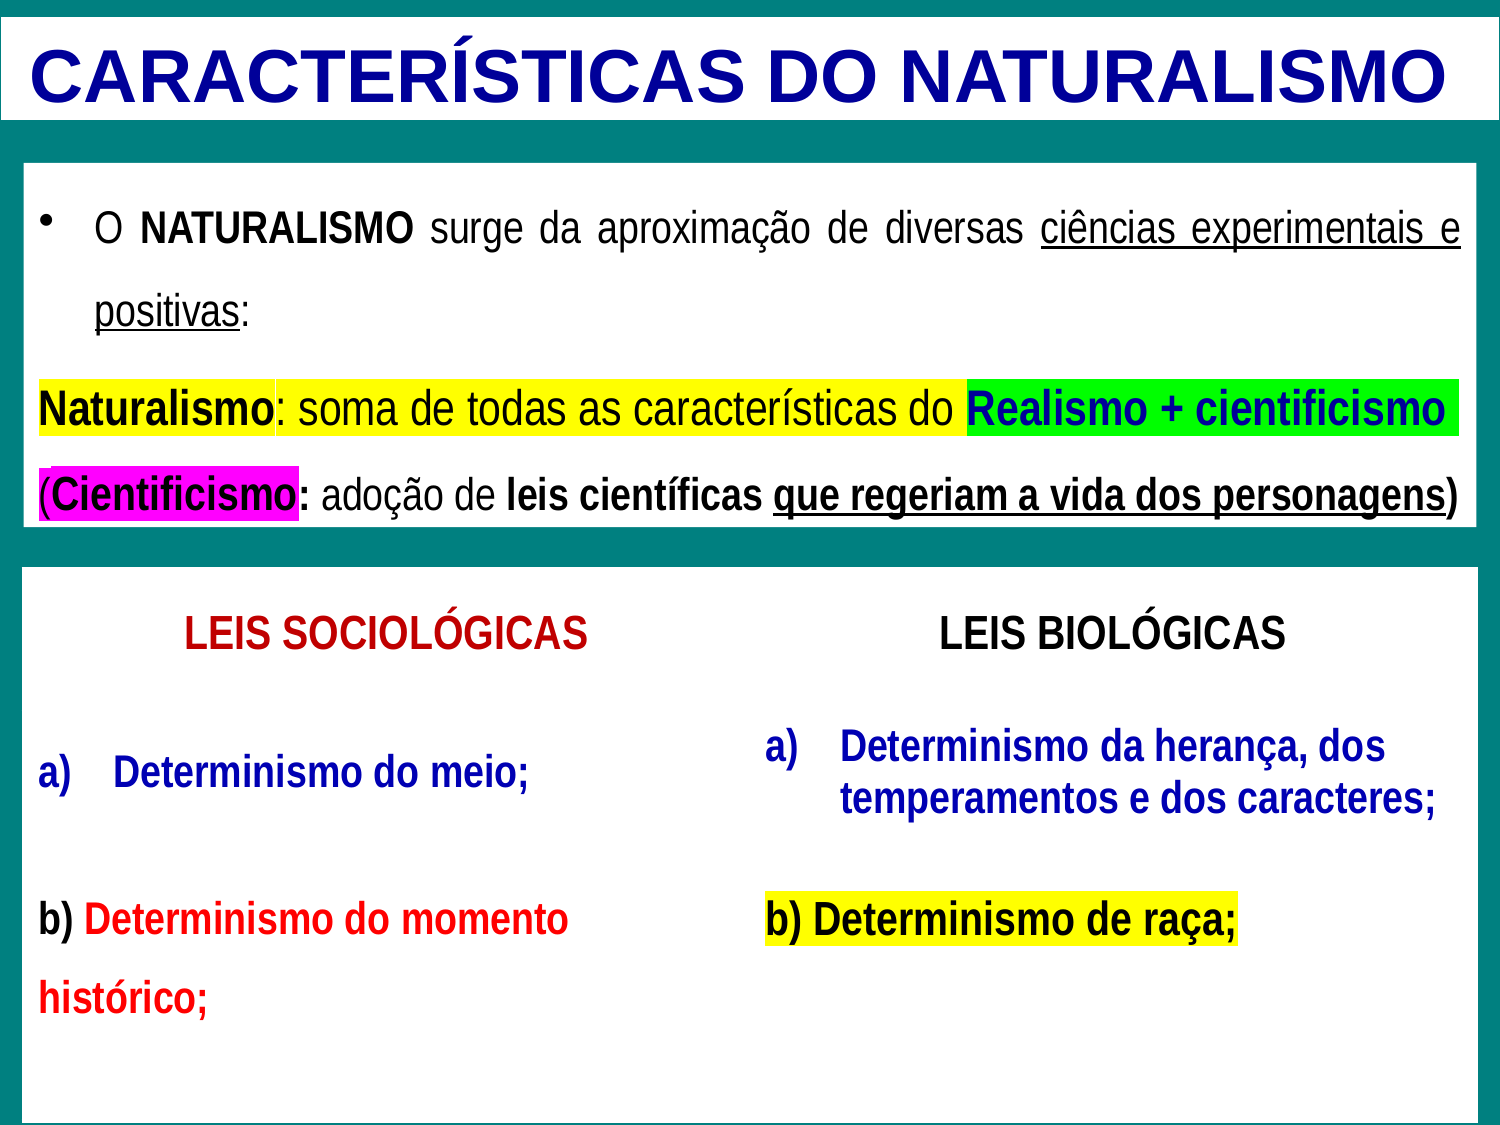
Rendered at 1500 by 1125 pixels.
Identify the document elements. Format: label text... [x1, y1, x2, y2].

table_header LEIS SOCIOLÓGICAS [26, 571, 749, 710]
table_cell Determinismo da herança, dos temperamentos e dos caracteres; b) Determinismo de raça; [751, 712, 1474, 1119]
table_cell Determinismo do meio; b) Determinismo do momento histórico; [26, 712, 749, 1119]
list O NATURALISMO surge da aproximação de diversas ciências experimentais e positivas: Naturalismo: soma de todas as características do Realismo + cientificismo (Cientificismo: adoção de leis científicas que regeriam a vida dos personagens) [23, 162, 1477, 528]
table_header LEIS BIOLÓGICAS [751, 571, 1474, 710]
title CARACTERÍSTICAS DO NATURALISMO [0, 16, 1500, 121]
